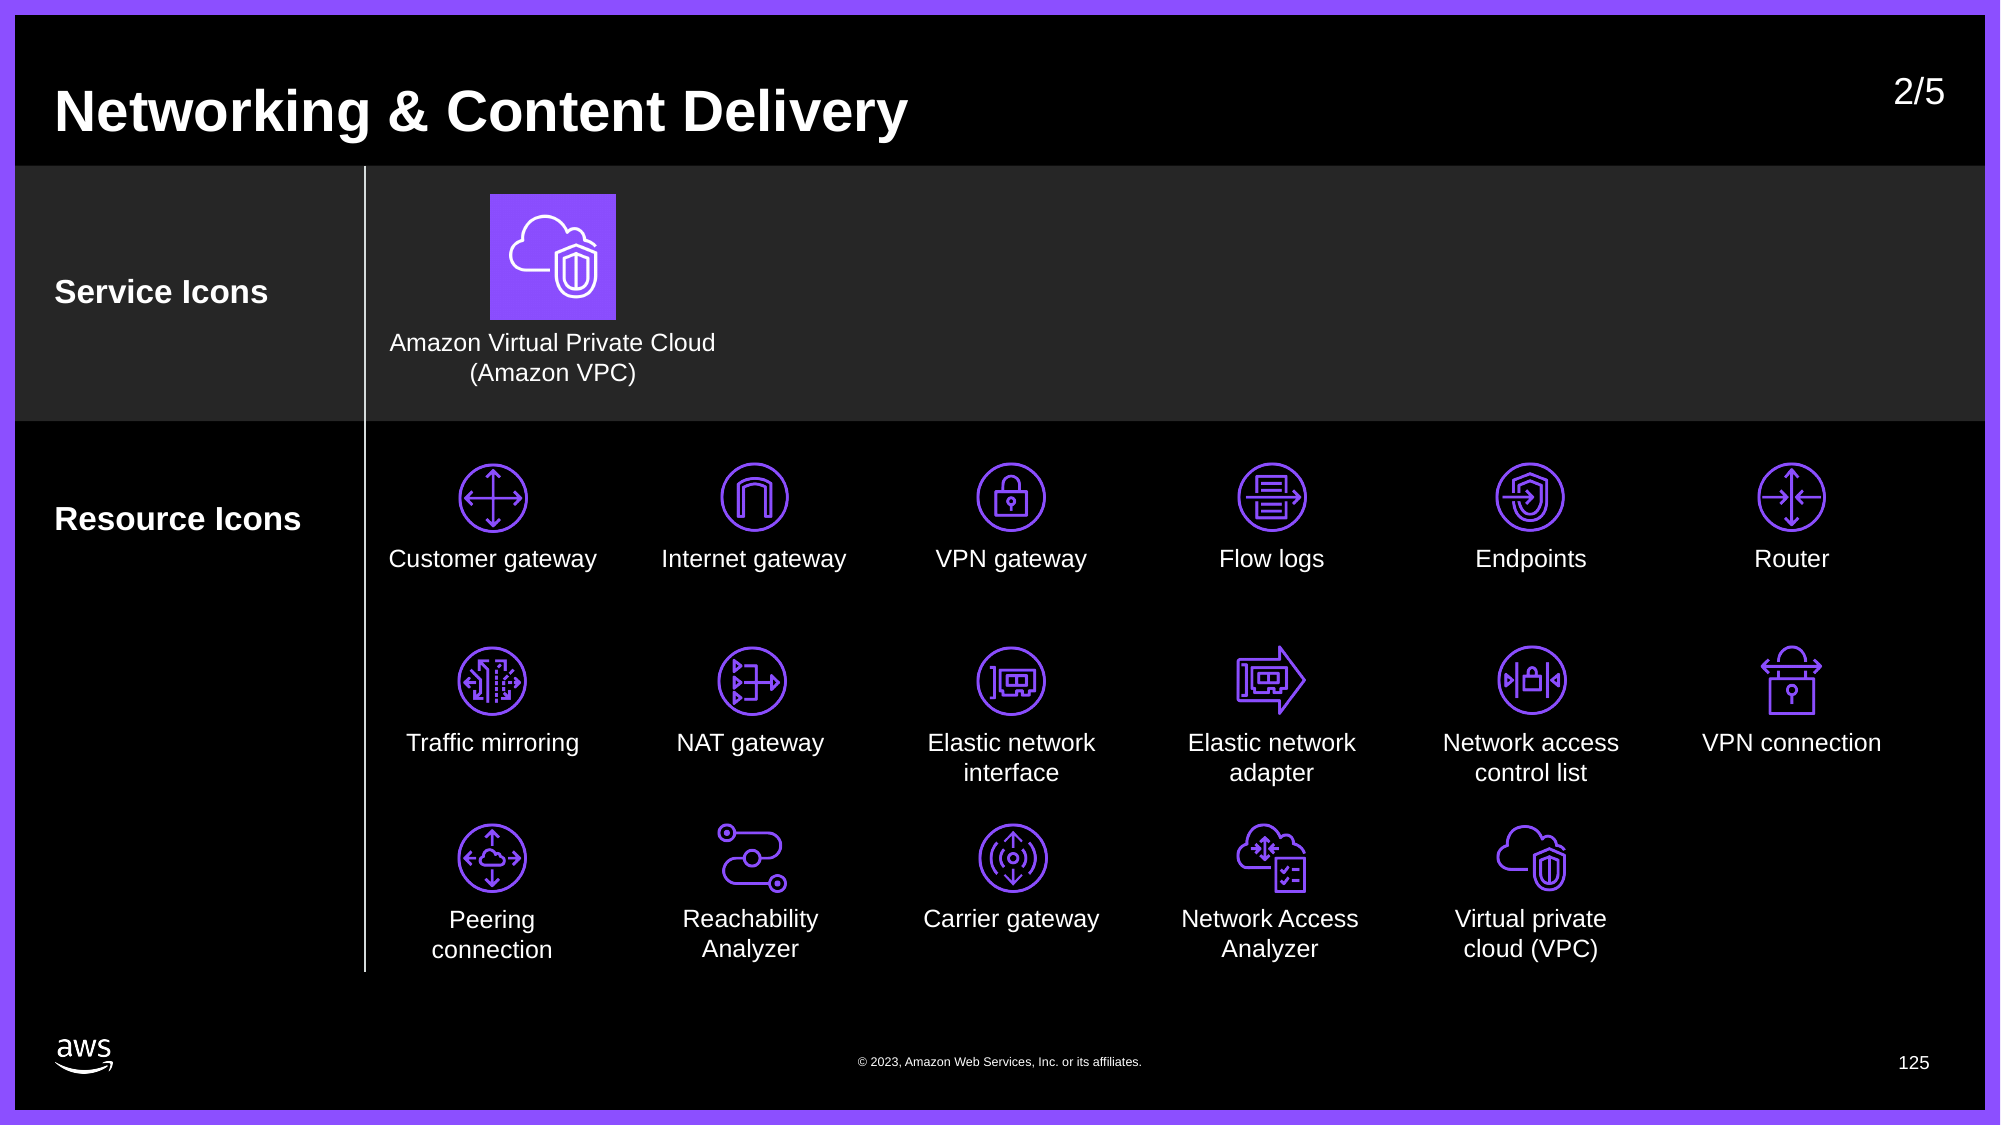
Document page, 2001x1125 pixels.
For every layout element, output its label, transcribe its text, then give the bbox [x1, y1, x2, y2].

picture [1233, 820, 1309, 896]
text_box VPN connection [1668, 718, 1916, 764]
text_box Customer gateway [368, 535, 617, 580]
picture [454, 643, 530, 719]
text_box Carrier gateway [901, 895, 1122, 941]
text_box Virtual private cloud (VPC) [1421, 895, 1642, 971]
picture [1492, 459, 1568, 535]
picture [1753, 642, 1829, 718]
text_box Network access control list [1396, 718, 1667, 794]
text_box Elastic network interface [901, 718, 1122, 794]
slide_number 125 [1494, 1031, 1945, 1092]
text_box Endpoints [1396, 535, 1657, 580]
picture [1753, 459, 1829, 535]
picture [490, 194, 616, 320]
text_box VPN gateway [901, 535, 1122, 580]
title Networking & Content Delivery [39, 59, 1457, 166]
text_box Internet gateway [639, 535, 870, 580]
picture [454, 820, 530, 896]
picture [55, 1039, 113, 1074]
list 2/5 [1693, 59, 1961, 166]
picture [1494, 642, 1570, 718]
picture [1233, 642, 1309, 718]
text_box Network Access Analyzer [1160, 895, 1381, 971]
picture [1493, 820, 1569, 896]
text_box Elastic network adapter [1154, 718, 1390, 794]
footer © 2023, Amazon Web Services, Inc. or its affiliates. [662, 1031, 1338, 1092]
picture [1233, 459, 1310, 535]
text_box Router [1657, 535, 1927, 580]
picture [714, 820, 790, 896]
picture [975, 820, 1051, 896]
text_box Traffic mirroring [368, 718, 617, 764]
text_box Flow logs [1154, 535, 1390, 580]
picture [714, 643, 790, 719]
picture [455, 460, 531, 536]
picture [973, 643, 1049, 719]
picture [973, 459, 1049, 535]
text_box Reachability Analyzer [640, 895, 861, 971]
picture [716, 459, 792, 535]
text_box NAT gateway [649, 718, 852, 764]
text_box Peering connection [391, 896, 594, 971]
text_box Amazon Virtual Private Cloud (Amazon VPC) [369, 319, 737, 394]
